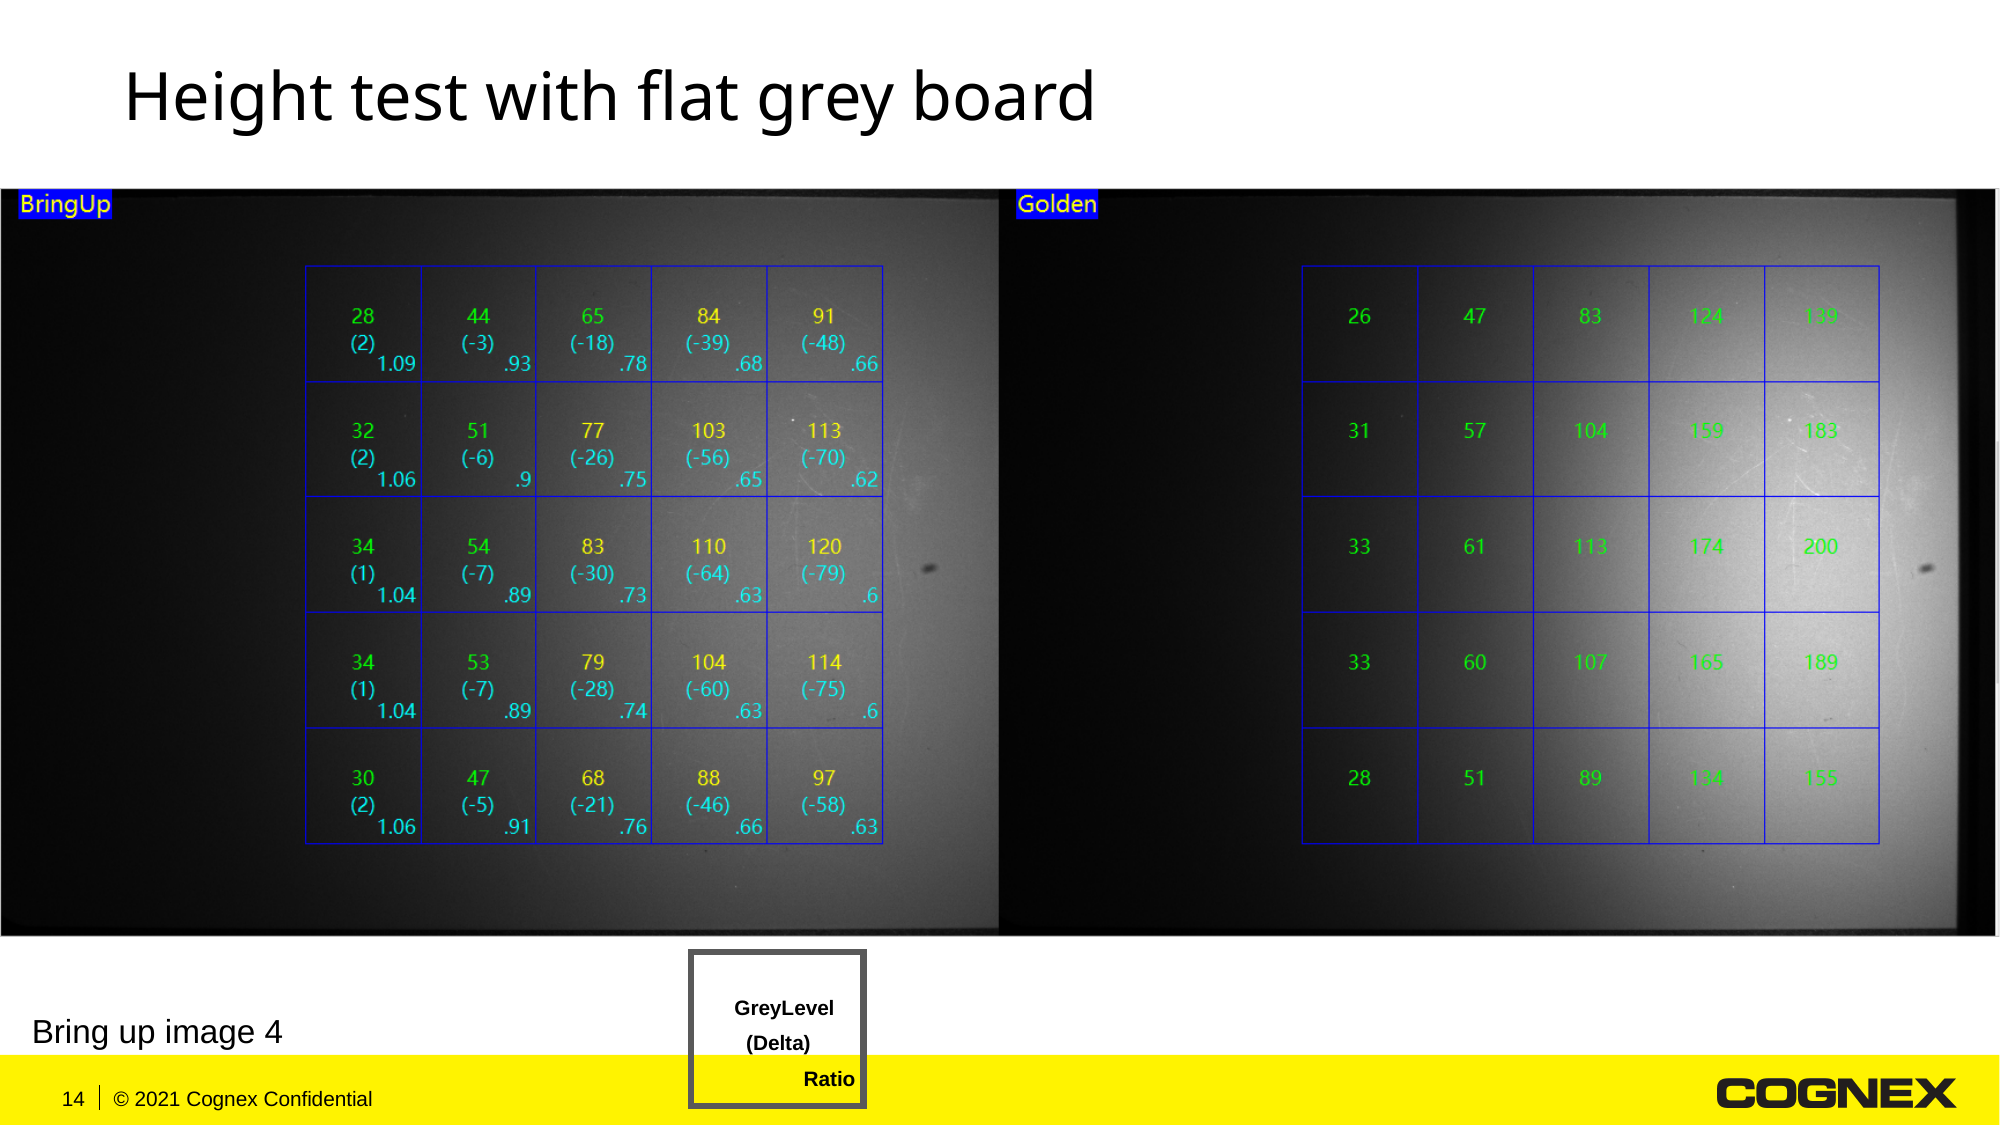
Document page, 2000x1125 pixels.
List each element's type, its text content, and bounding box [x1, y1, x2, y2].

text_box GreyLevel (Delta) Ratio [690, 951, 864, 1106]
text_box Bring up image 4 [17, 1007, 280, 1050]
picture [0, 188, 2000, 937]
picture [1717, 1078, 1957, 1108]
title Height test with flat grey board [107, 55, 1889, 185]
